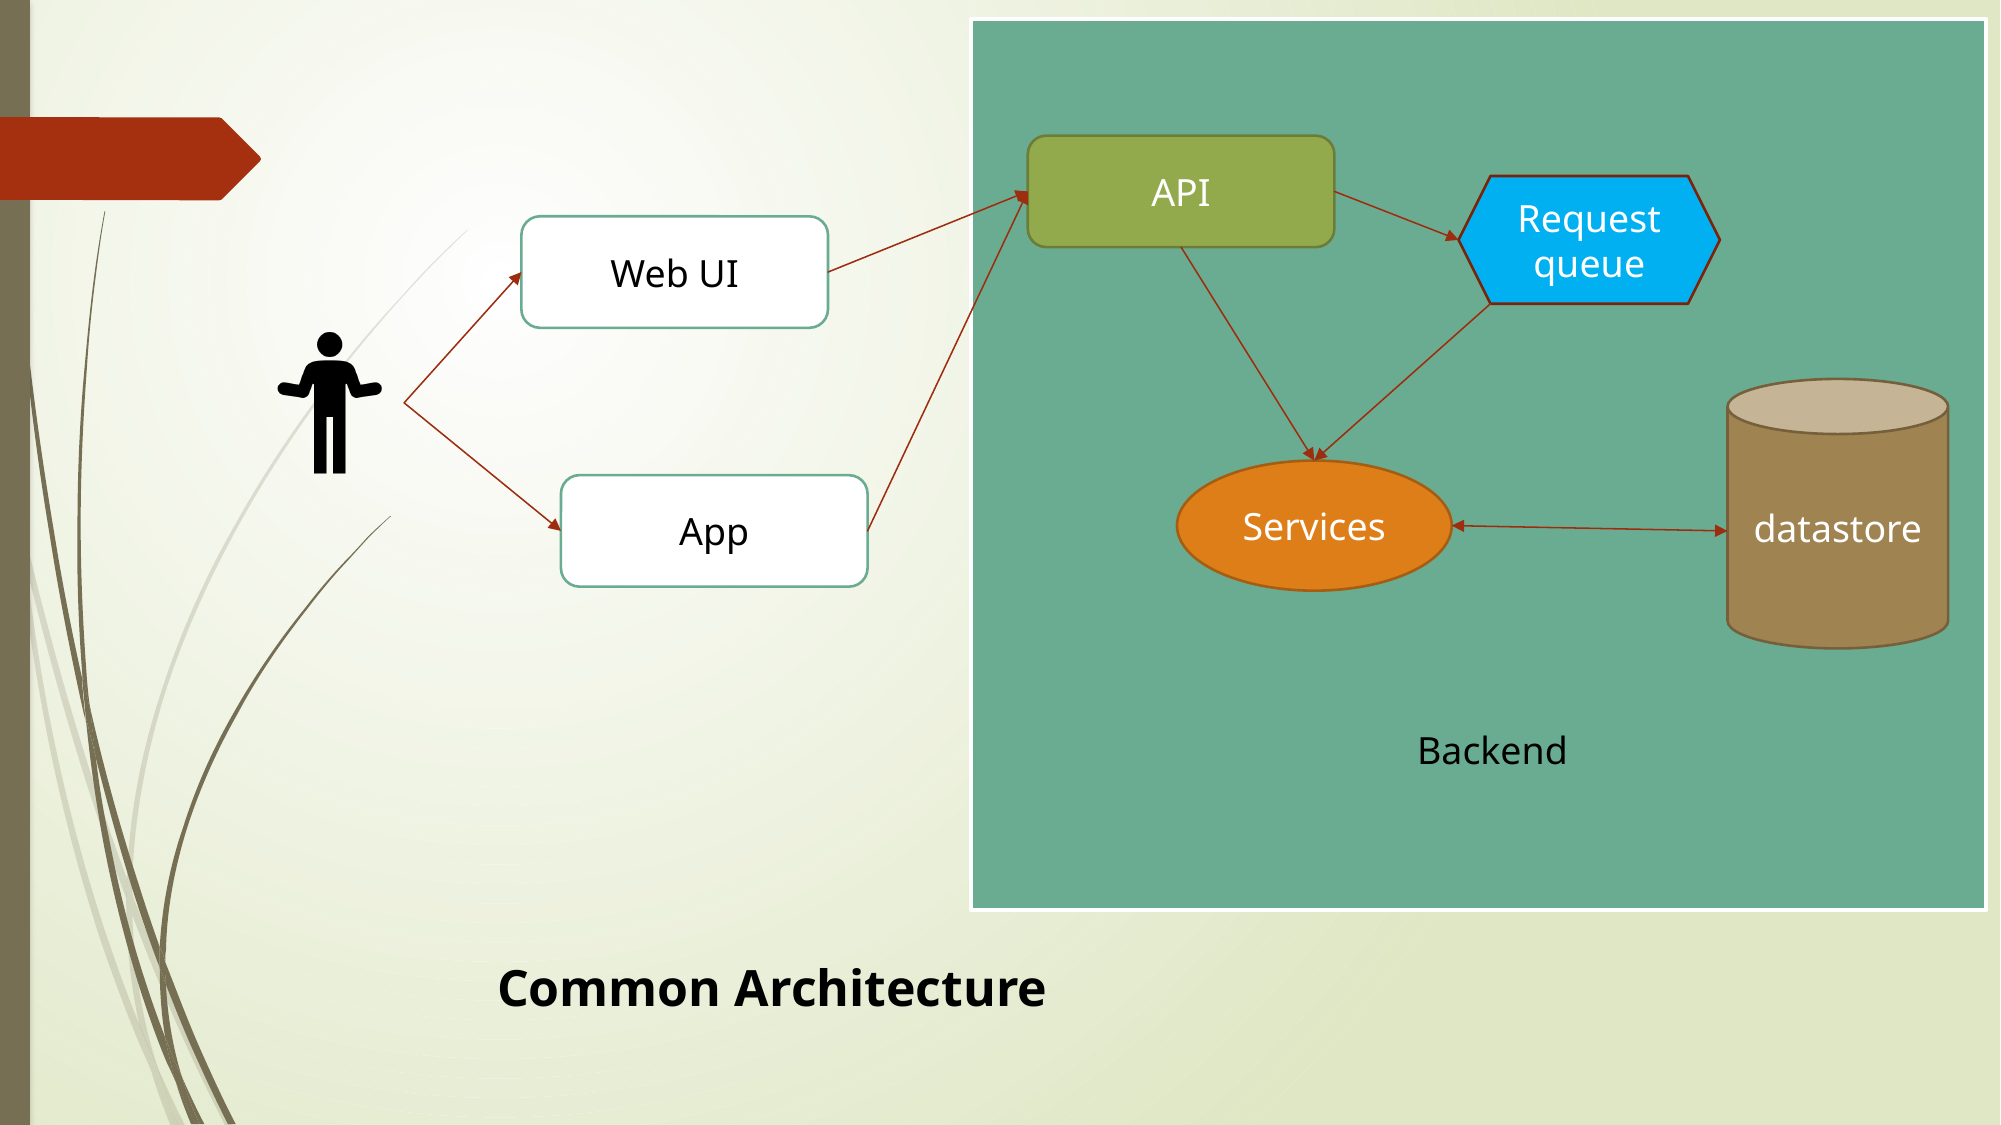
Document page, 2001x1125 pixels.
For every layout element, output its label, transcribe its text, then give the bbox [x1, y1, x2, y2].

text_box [1317, 303, 1491, 461]
text_box [969, 17, 1988, 912]
text_box Backend [1402, 719, 1650, 780]
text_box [867, 279, 1029, 532]
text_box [403, 271, 522, 402]
text_box [432, 971, 898, 1084]
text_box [1334, 191, 1459, 241]
text_box App [559, 473, 869, 588]
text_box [403, 402, 562, 532]
text_box API [1026, 134, 1336, 249]
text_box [1180, 246, 1315, 461]
picture [253, 327, 403, 479]
text_box Web UI [520, 214, 830, 330]
text_box datastore [1726, 377, 1950, 650]
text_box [827, 191, 1029, 273]
text_box Services [1175, 468, 1453, 592]
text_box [1451, 525, 1728, 532]
text_box Common Architecture [482, 948, 1146, 1024]
text_box Request queue [1460, 174, 1722, 306]
